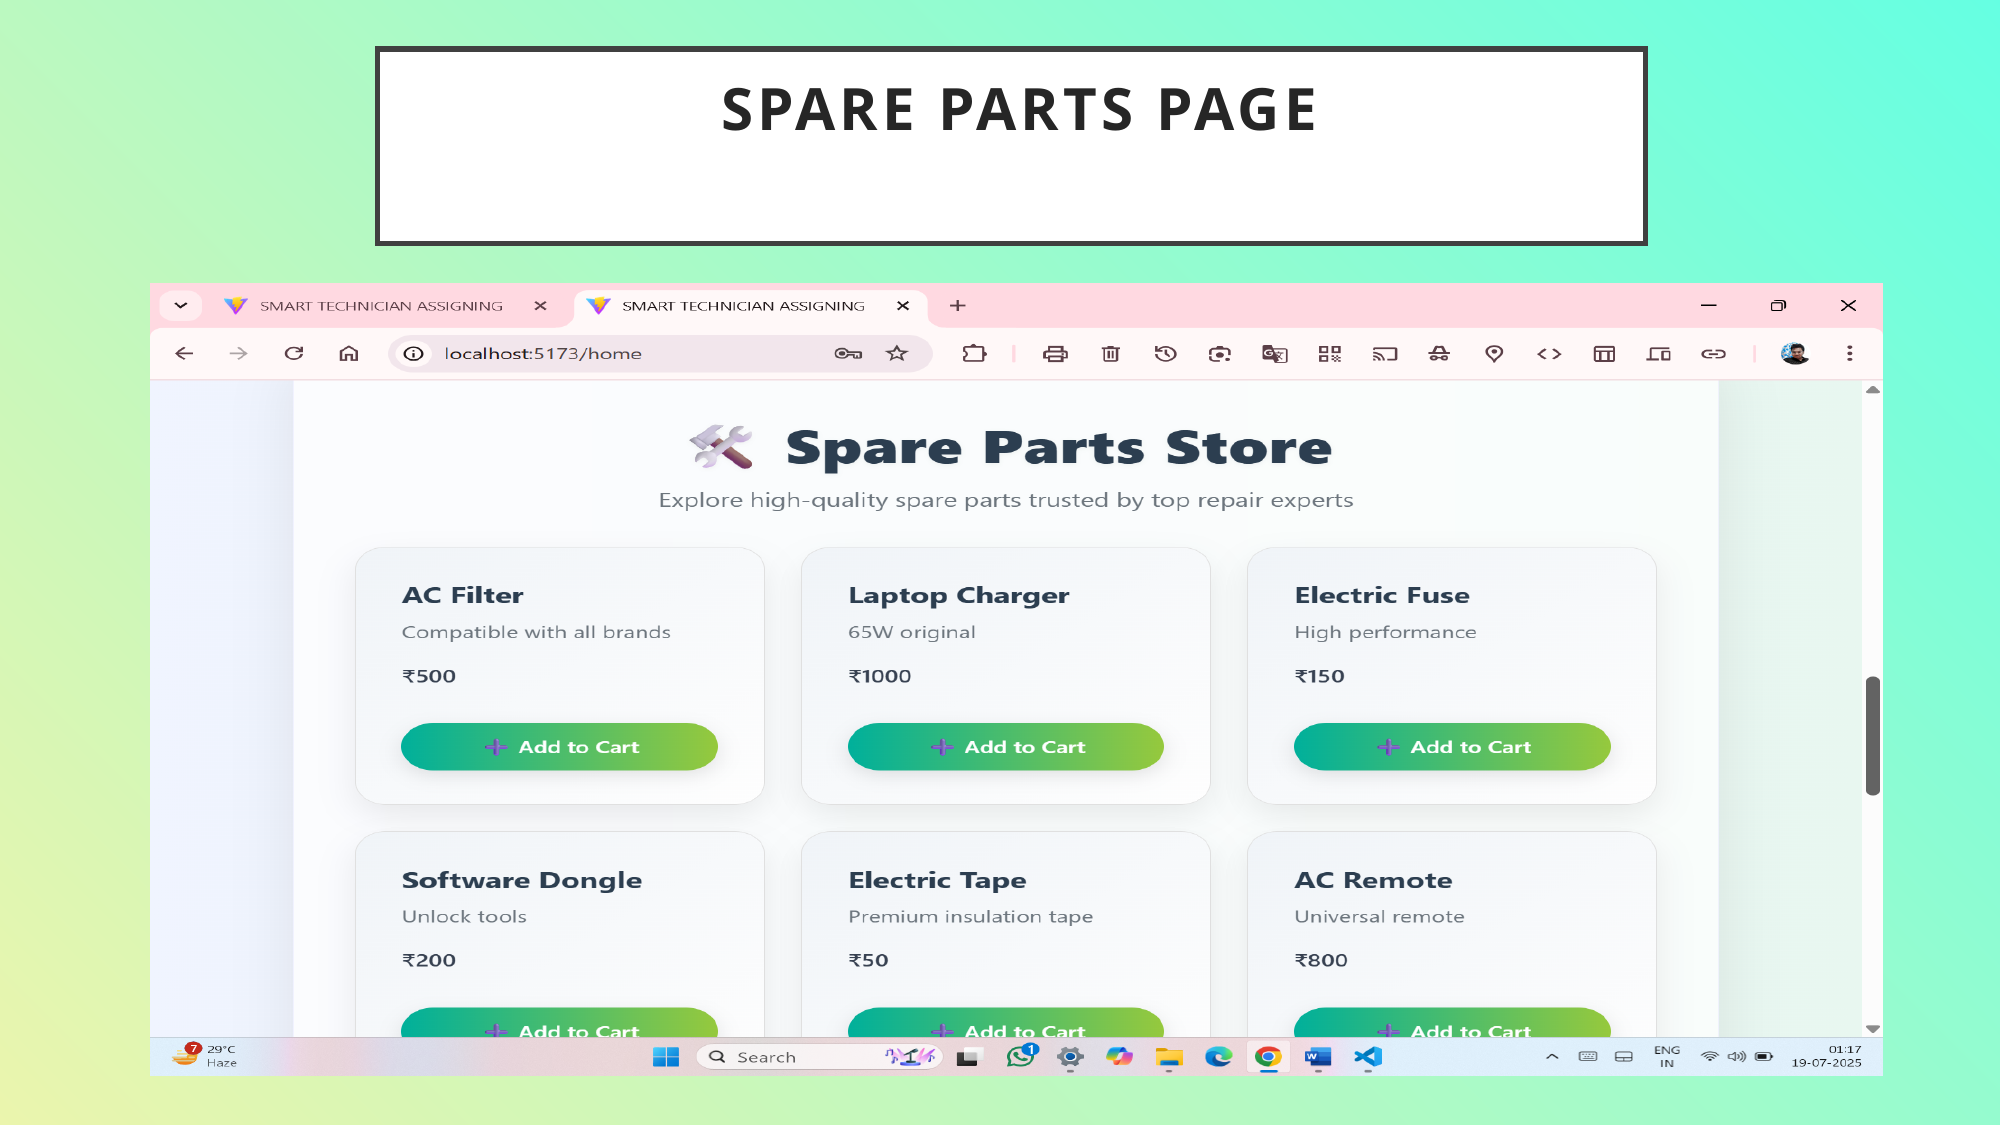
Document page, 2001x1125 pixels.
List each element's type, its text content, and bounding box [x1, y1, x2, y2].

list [149, 283, 1883, 1076]
title SPARE PARTS PAGE [375, 46, 1648, 246]
